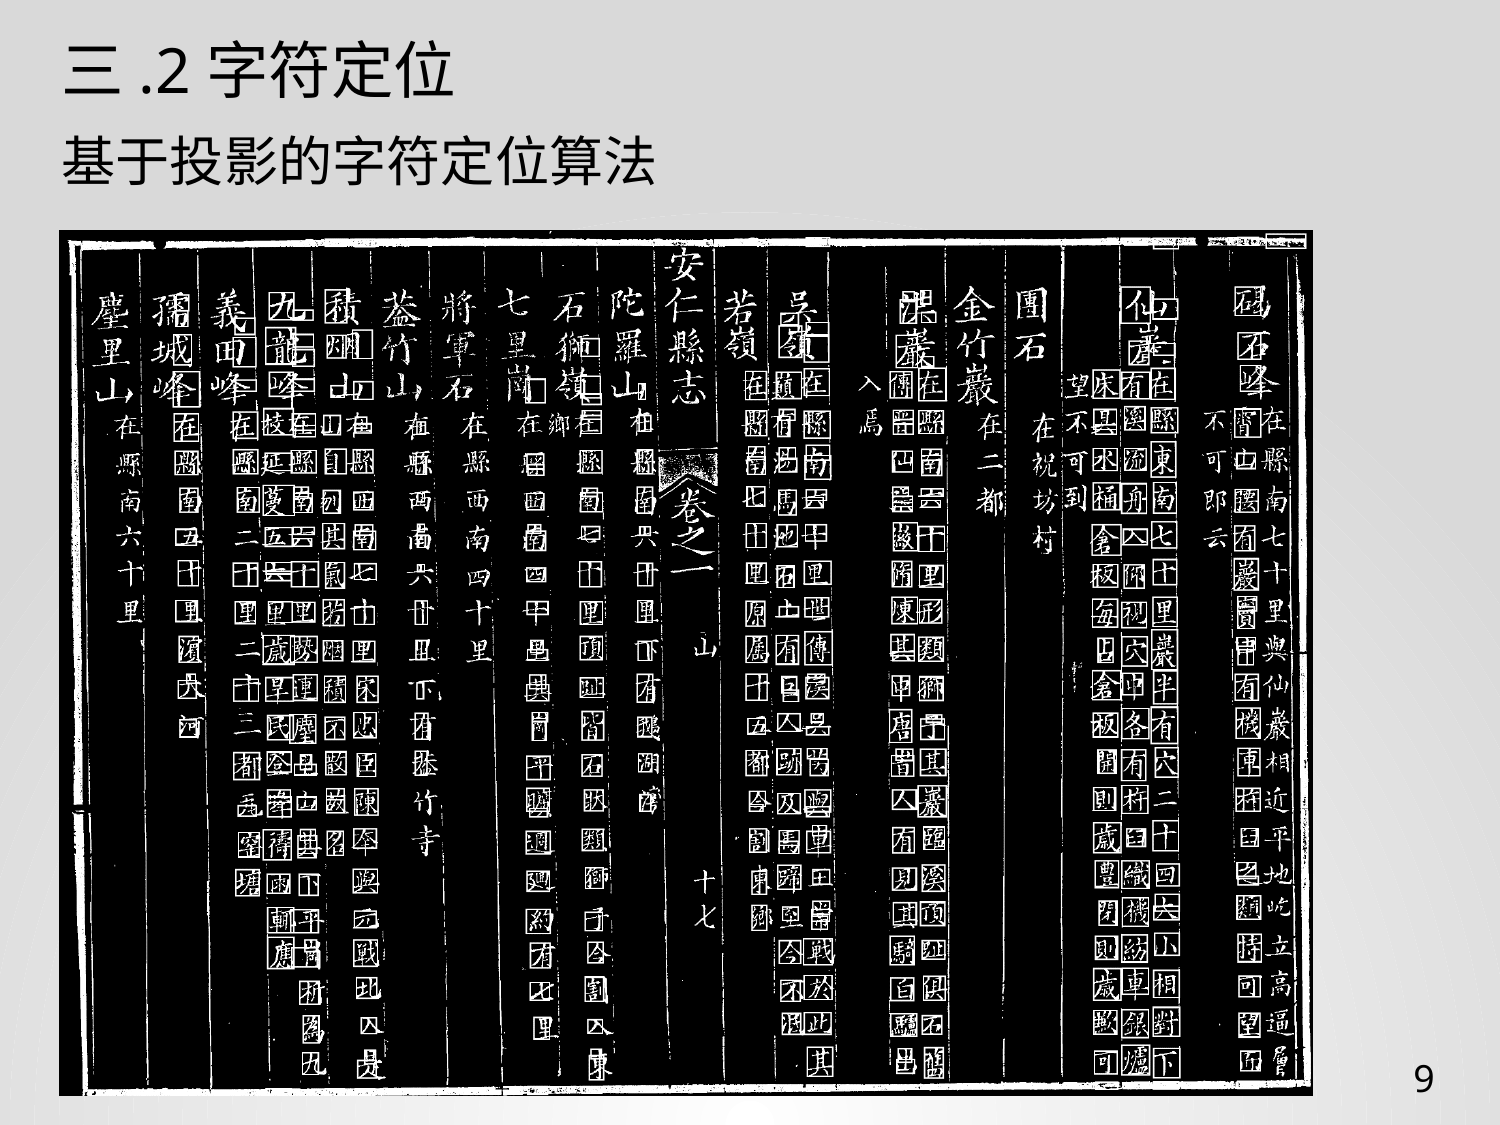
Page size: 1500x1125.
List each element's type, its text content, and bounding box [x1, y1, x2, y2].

text_box 三.2字符定位 [46, 23, 797, 159]
text_box 9 [1398, 1047, 1481, 1108]
text_box 基于投影的字符定位算法 [46, 119, 1145, 200]
picture [58, 230, 1313, 1096]
